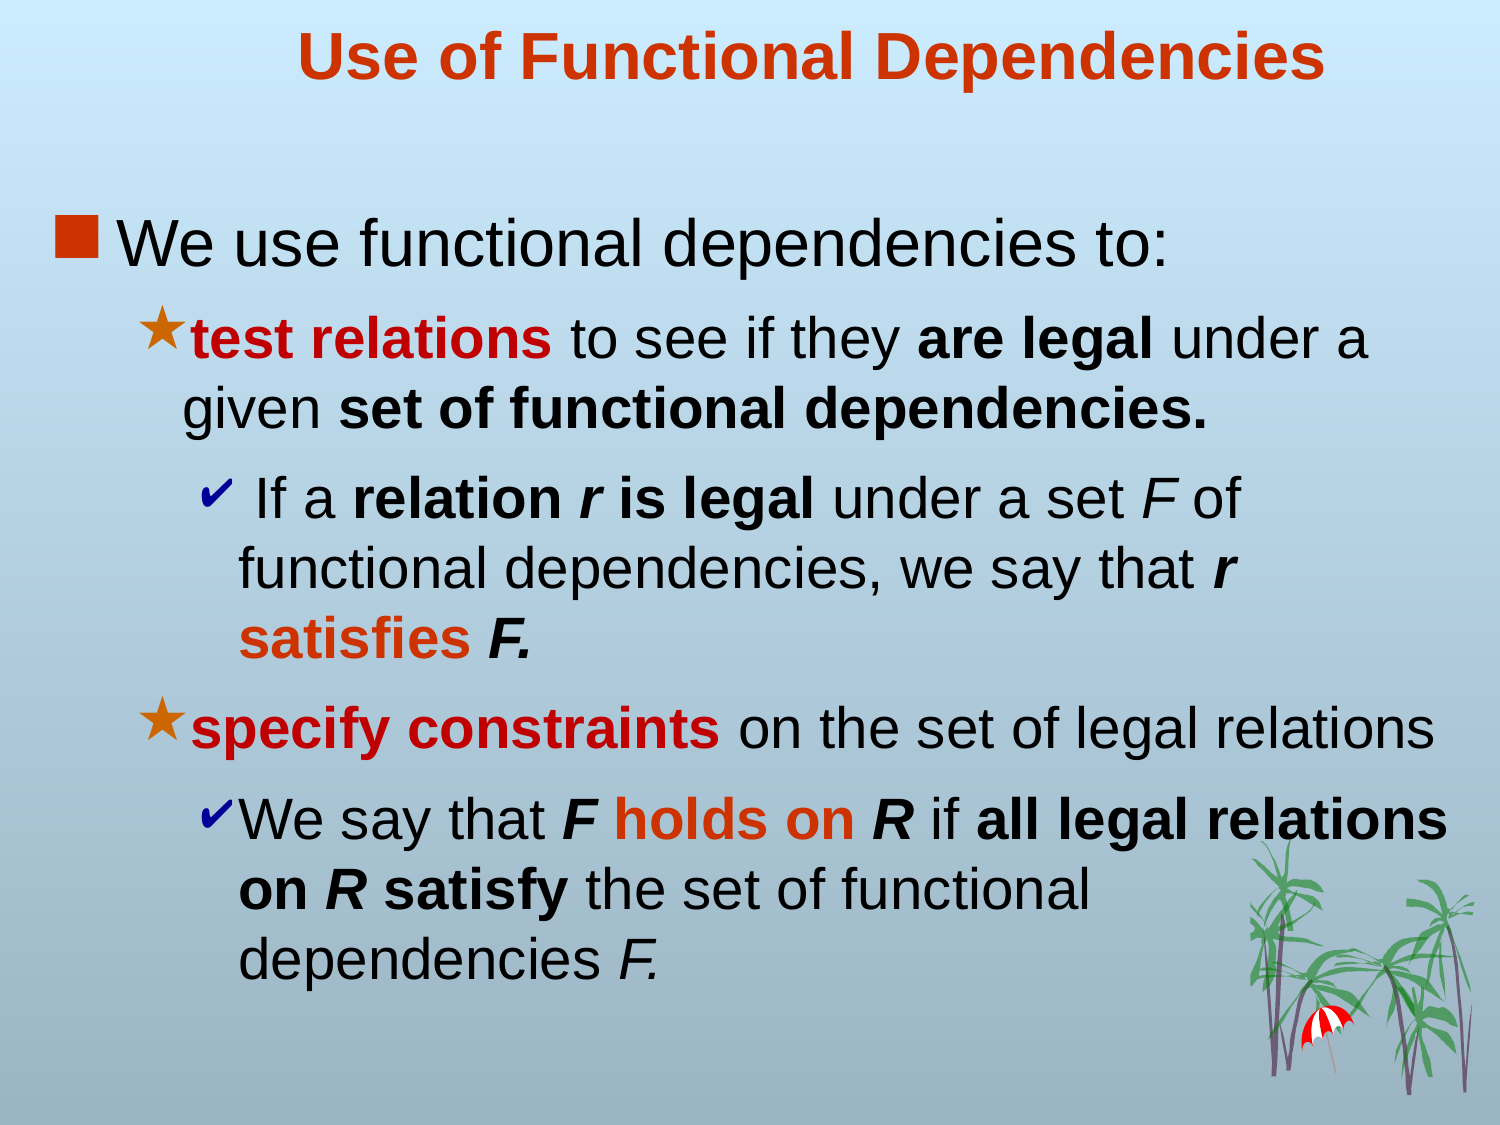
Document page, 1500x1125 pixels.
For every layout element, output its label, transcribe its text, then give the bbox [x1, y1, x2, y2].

title Use of Functional Dependencies [149, 0, 1476, 101]
list We use functional dependencies to: test relations to see if they are legal under a given set of functional dependencies. If a relation r is legal under a set F of functional dependencies, we say that r satisfies F. specify constraints on the set of legal relations We say that F holds on R if all legal relations on R satisfy the set of functional dependencies F. [45, 191, 1477, 1053]
